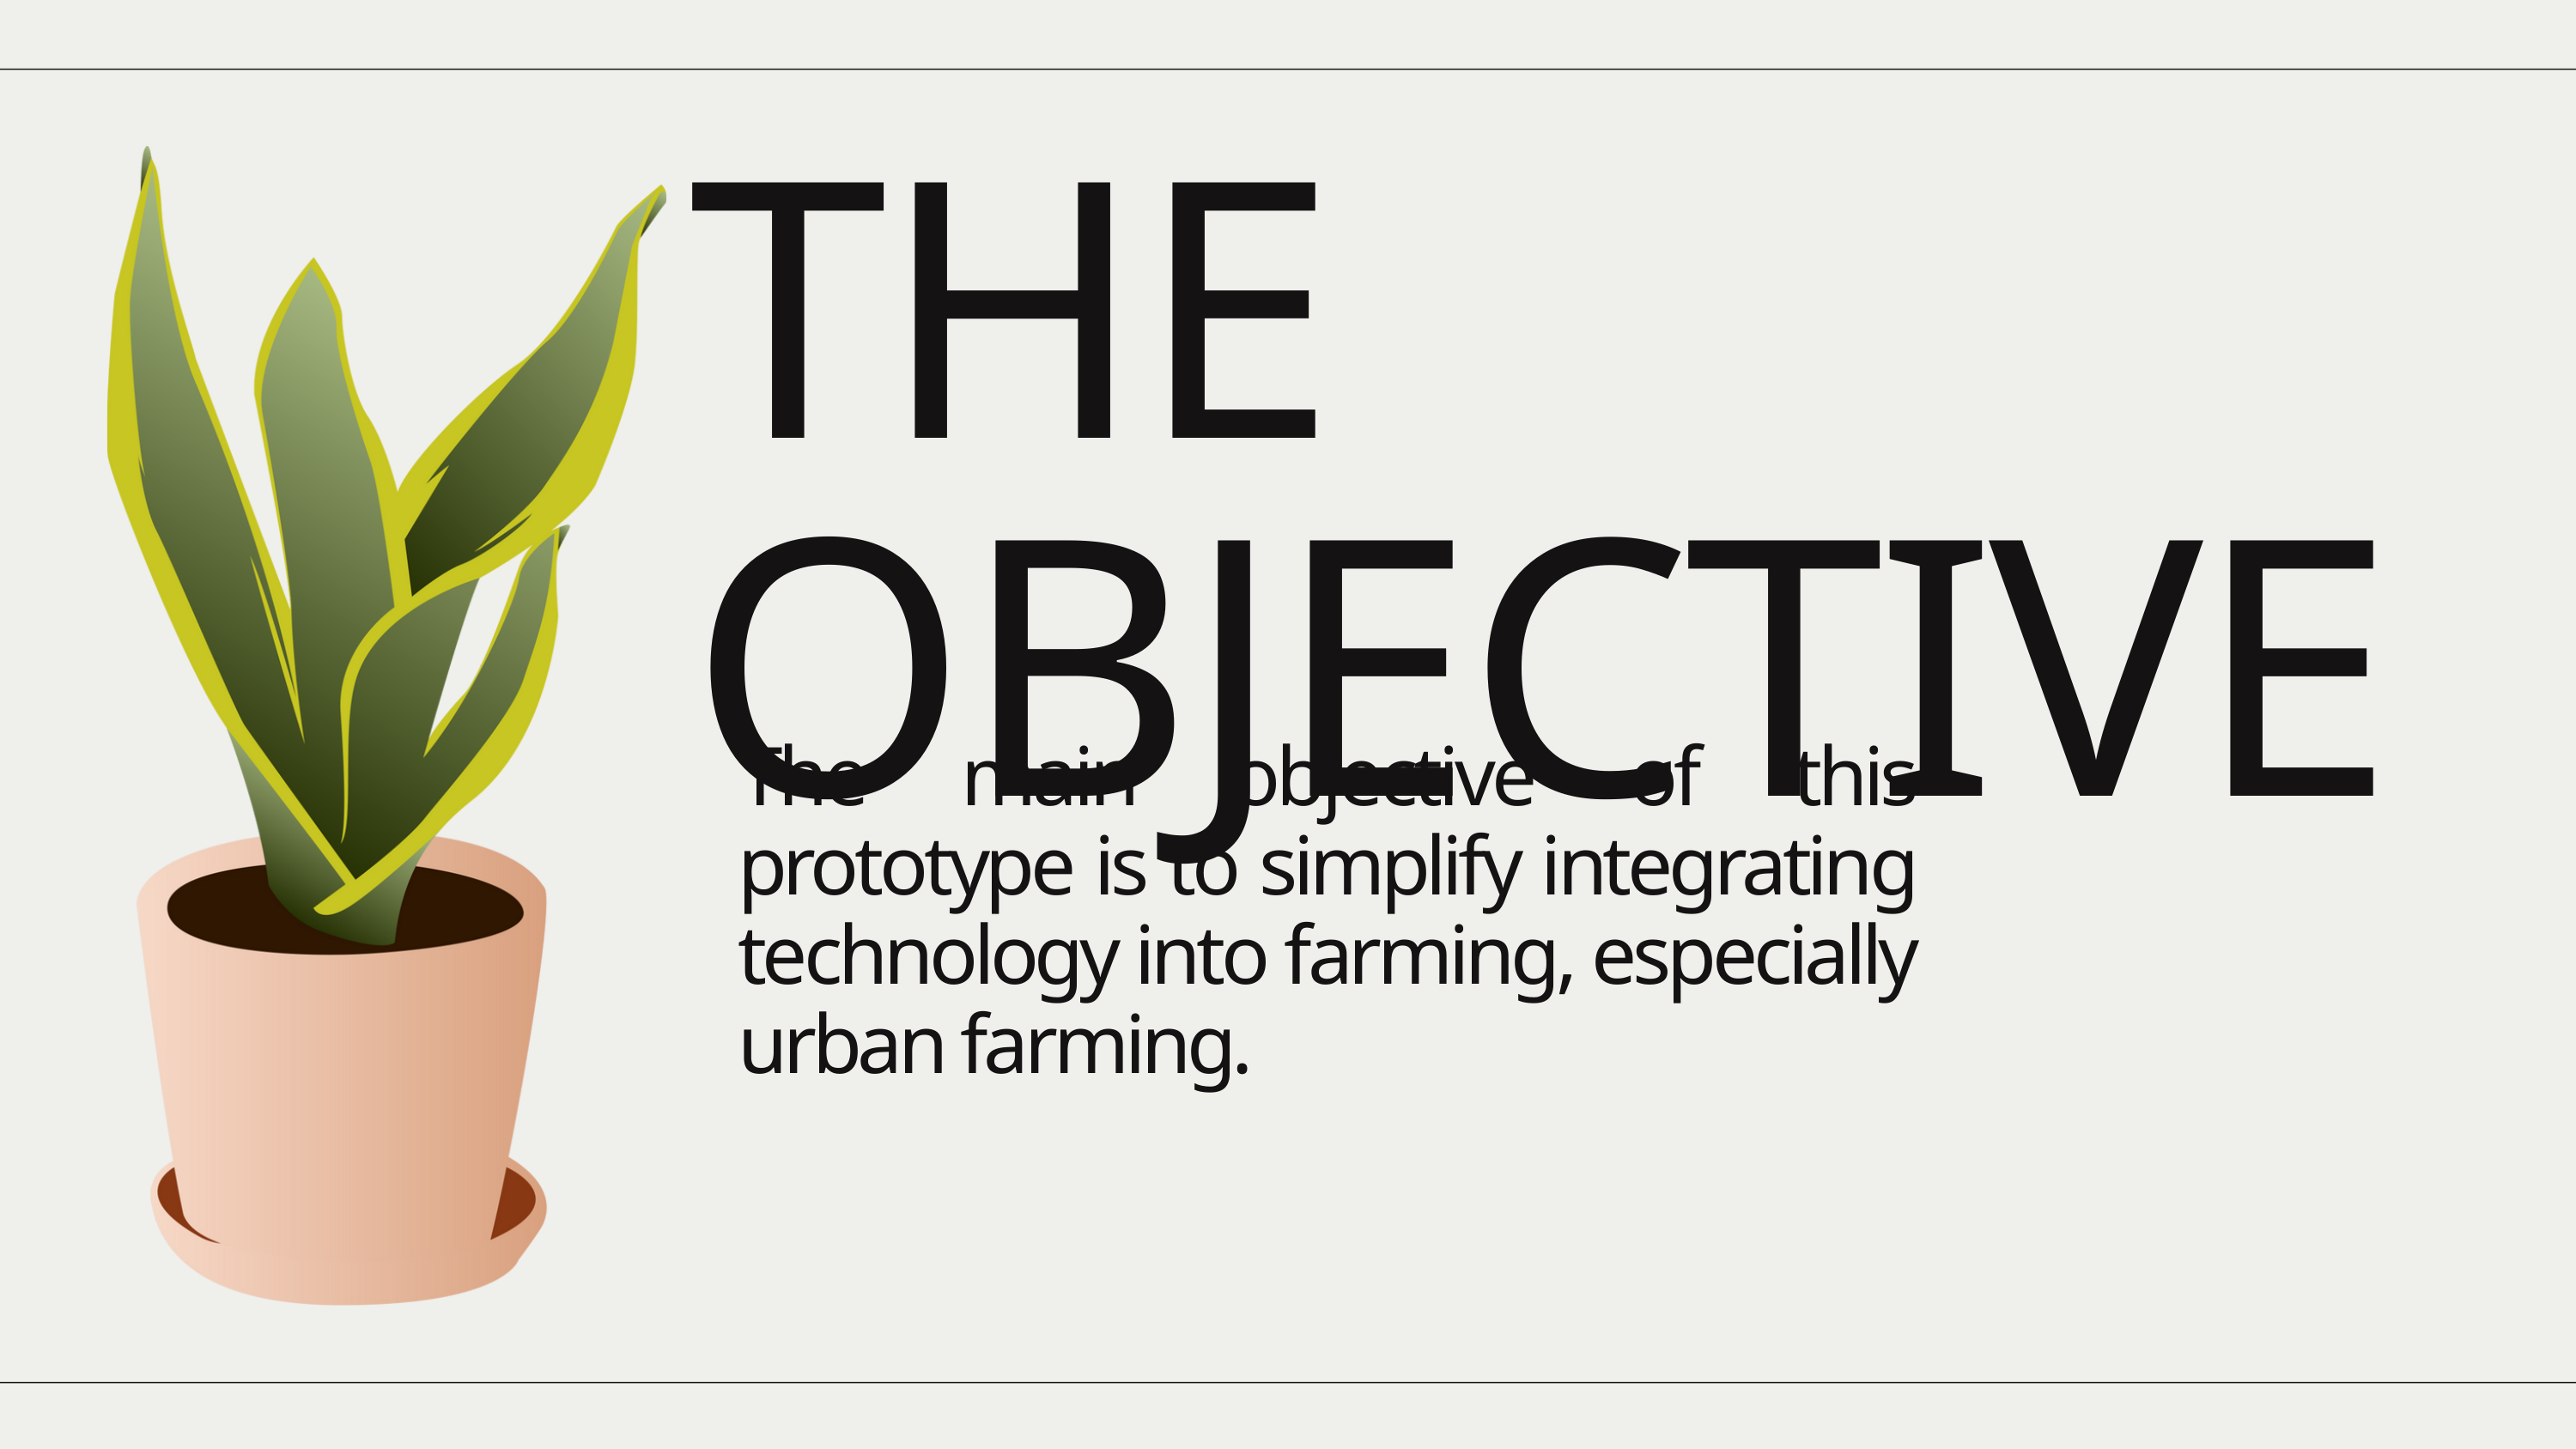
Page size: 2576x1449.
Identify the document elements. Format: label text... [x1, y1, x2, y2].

text_box [106, 146, 667, 1306]
text_box The main objective of this prototype is to simplify integrating technology into farming, especially urban farming. [738, 732, 1915, 1089]
text_box THE OBJECTIVE [689, 151, 2576, 868]
